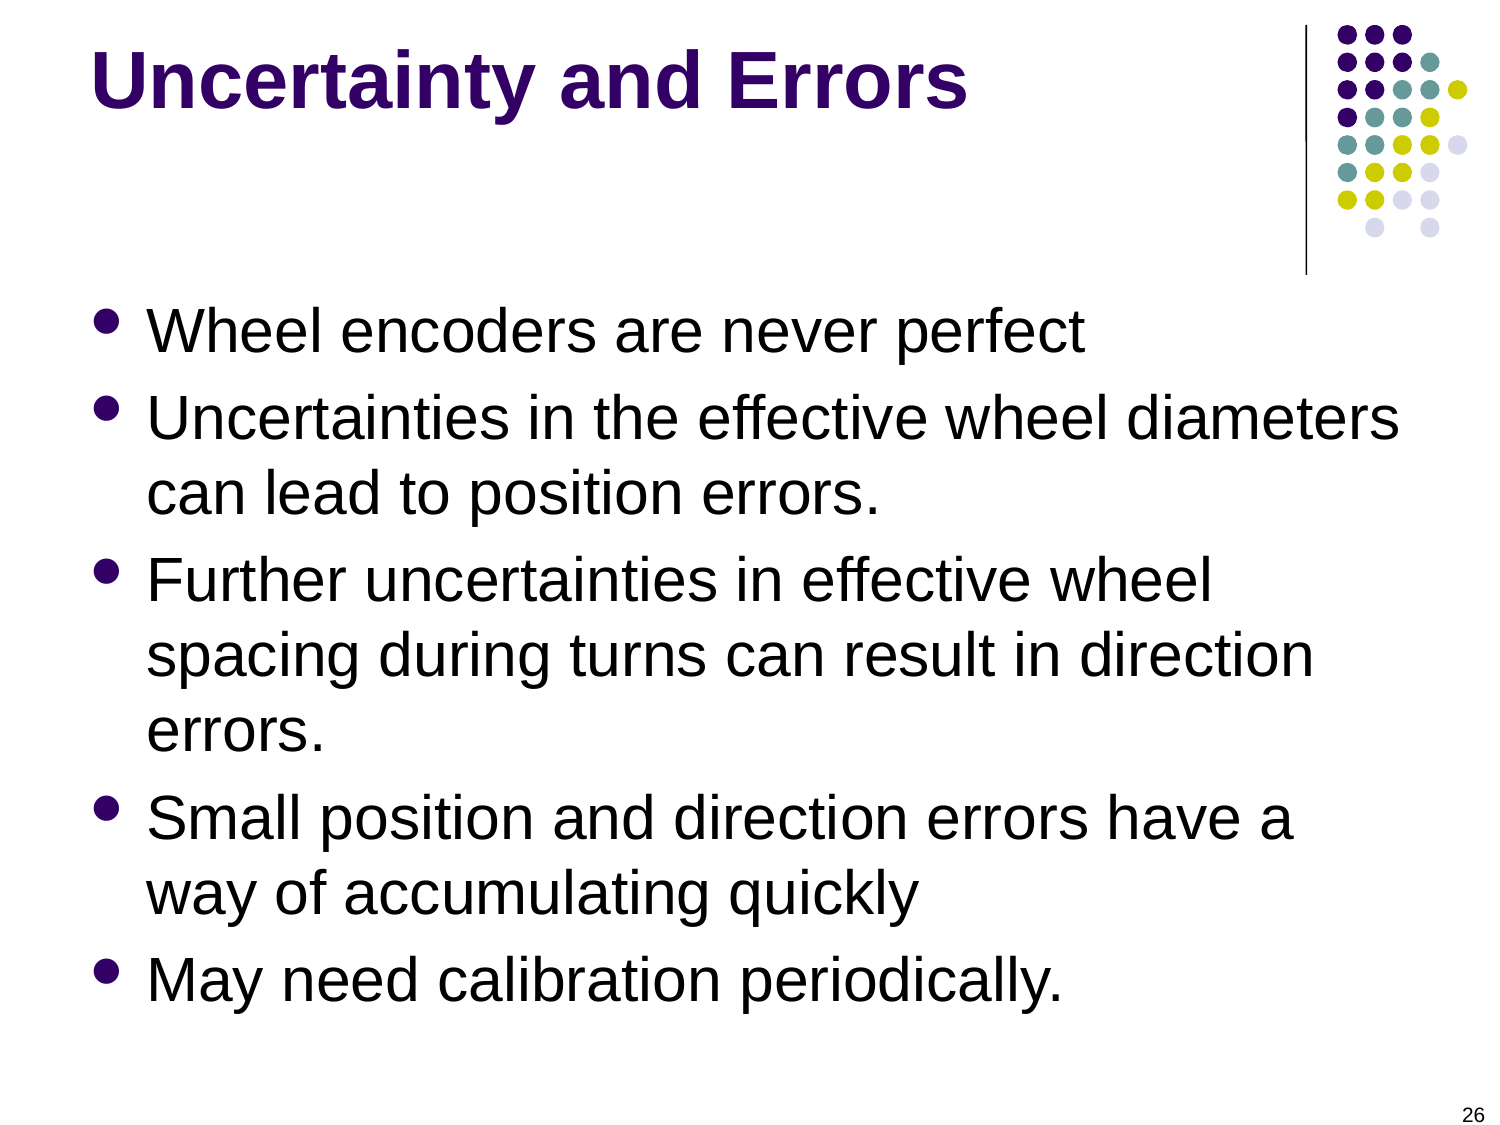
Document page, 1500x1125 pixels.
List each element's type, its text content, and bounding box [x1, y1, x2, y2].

title Uncertainty and Errors [75, 20, 1313, 233]
slide_number 26 [1149, 1093, 1500, 1125]
list Wheel encoders are never perfect Uncertainties in the effective wheel diameters can lead to position errors. Further uncertainties in effective wheel spacing during turns can result in direction errors. Small position and direction errors have a way of accumulating quickly May need calibration periodically. [75, 282, 1425, 1006]
